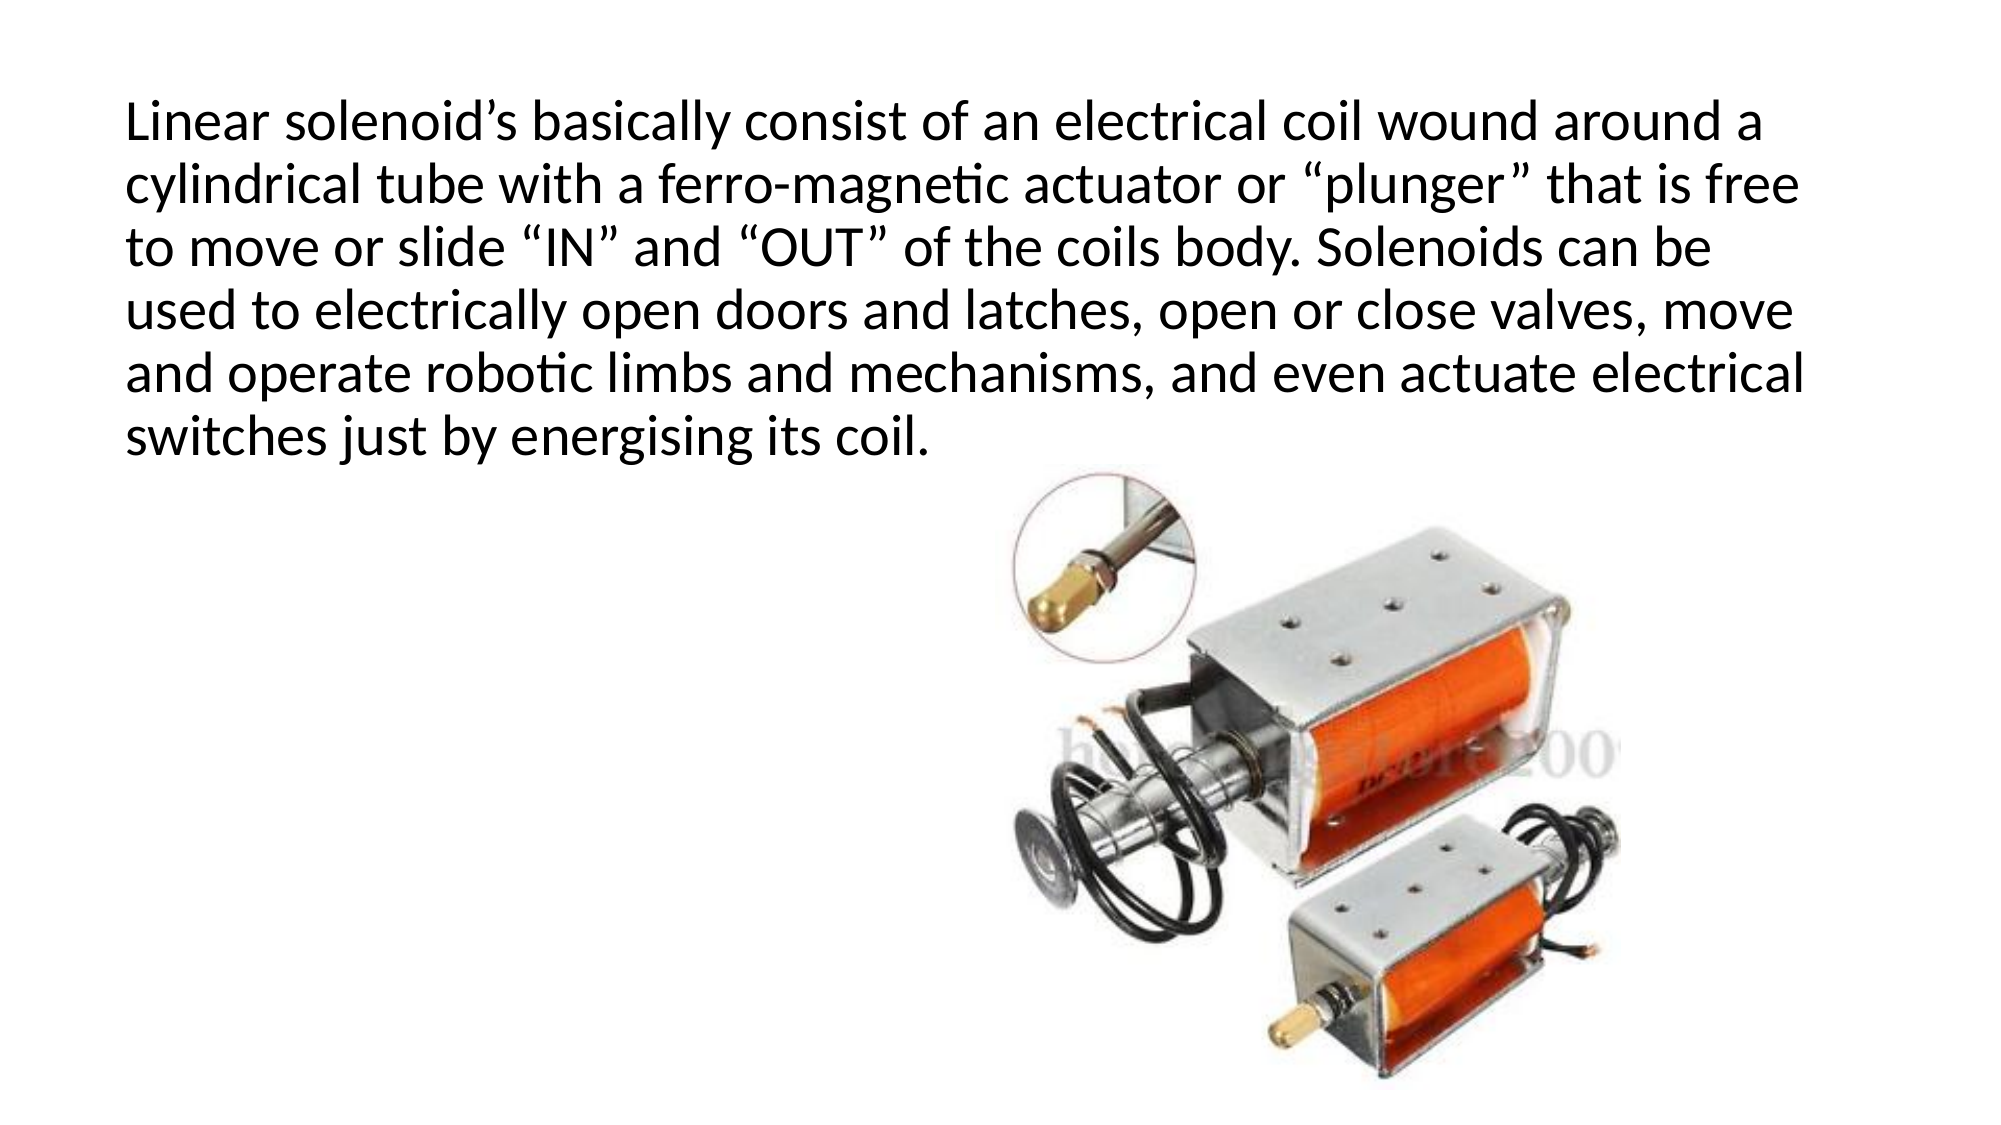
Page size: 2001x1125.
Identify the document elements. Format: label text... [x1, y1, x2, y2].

list Linear solenoid’s basically consist of an electrical coil wound around a cylindrical tube with a ferro-magnetic actuator or “plunger” that is free to move or slide “IN” and “OUT” of the coils body. Solenoids can be used to electrically open doors and latches, open or close valves, move and operate robotic limbs and mechanisms, and even actuate electrical switches just by energising its coil. [110, 82, 1836, 505]
picture [995, 464, 1621, 1090]
